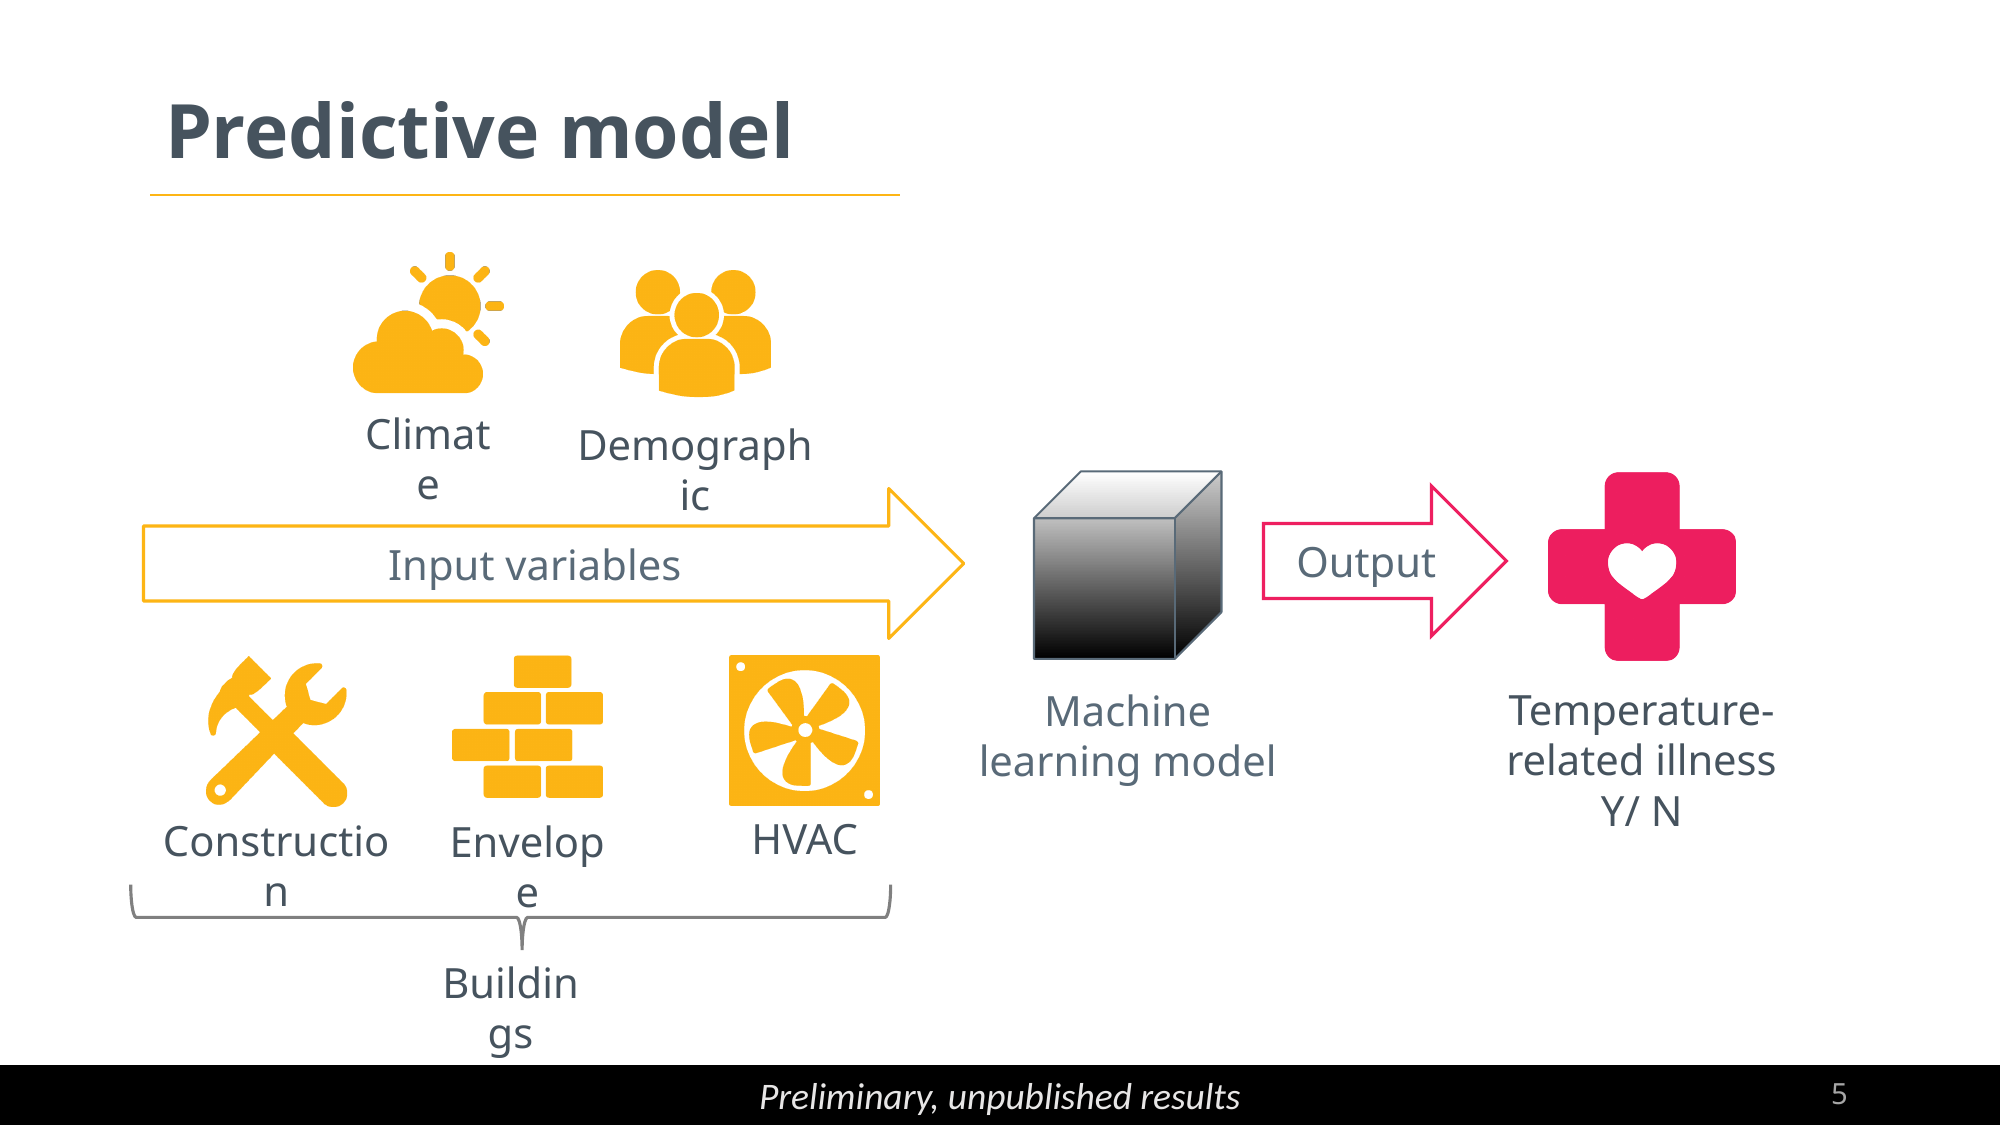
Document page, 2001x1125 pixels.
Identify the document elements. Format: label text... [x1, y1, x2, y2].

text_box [345, 247, 511, 467]
text_box Buildings [417, 949, 605, 1064]
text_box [141, 651, 880, 875]
text_box [130, 884, 892, 949]
text_box Temperature-related illness Y/ N [1437, 676, 1846, 842]
text_box [1033, 471, 1222, 659]
text_box Input variables [143, 488, 964, 639]
title Predictive model [150, 74, 1850, 195]
text_box Machine learning model [953, 677, 1302, 793]
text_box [560, 258, 831, 477]
text_box Output [1262, 483, 1508, 639]
slide_number 5 [1412, 1065, 1863, 1125]
picture [1548, 472, 1736, 661]
